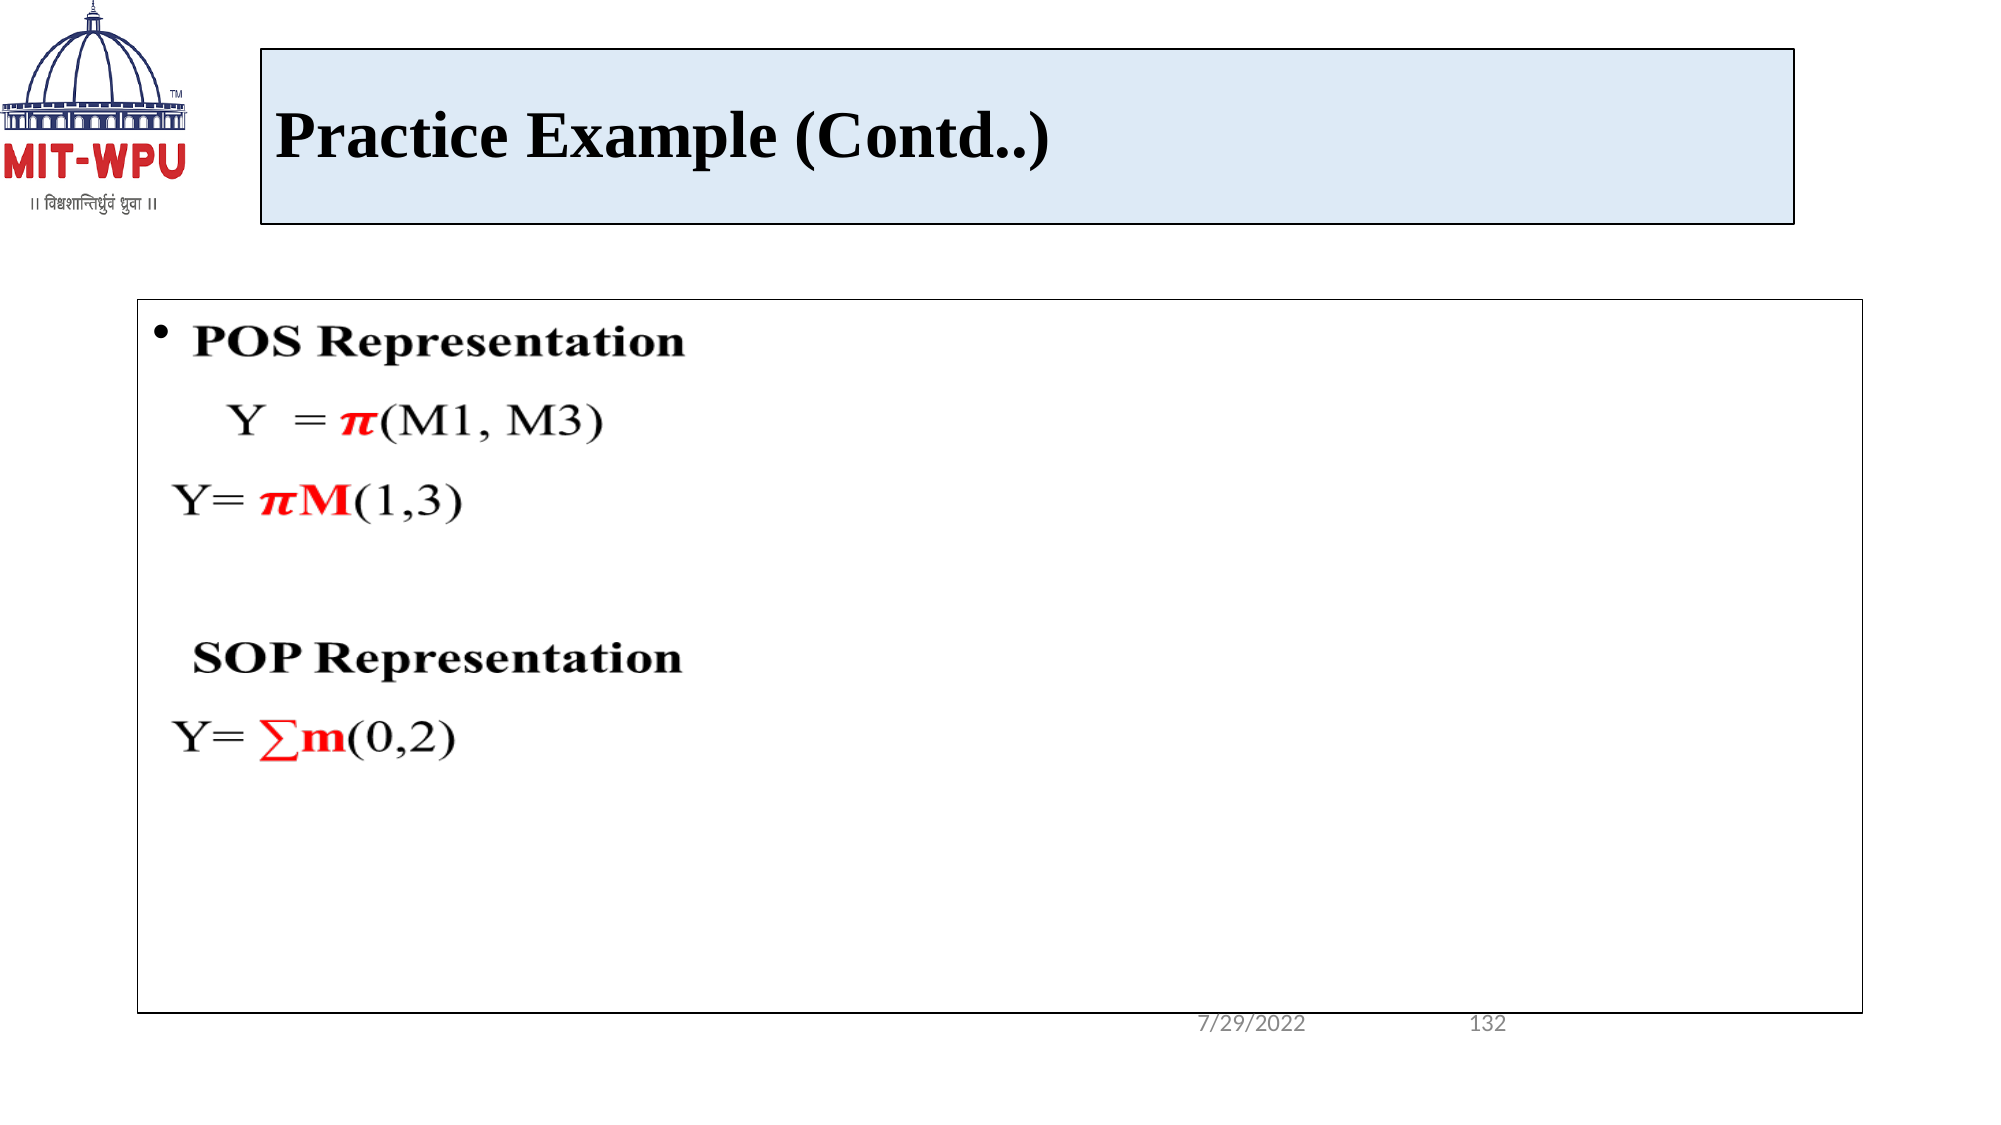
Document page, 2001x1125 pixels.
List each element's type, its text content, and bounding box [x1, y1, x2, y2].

slide_number ‹#› [1409, 991, 1522, 1051]
title Practice Example (Contd..) [260, 48, 1795, 225]
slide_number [1182, 991, 1332, 1051]
list [137, 299, 1863, 1014]
picture [0, 0, 209, 216]
